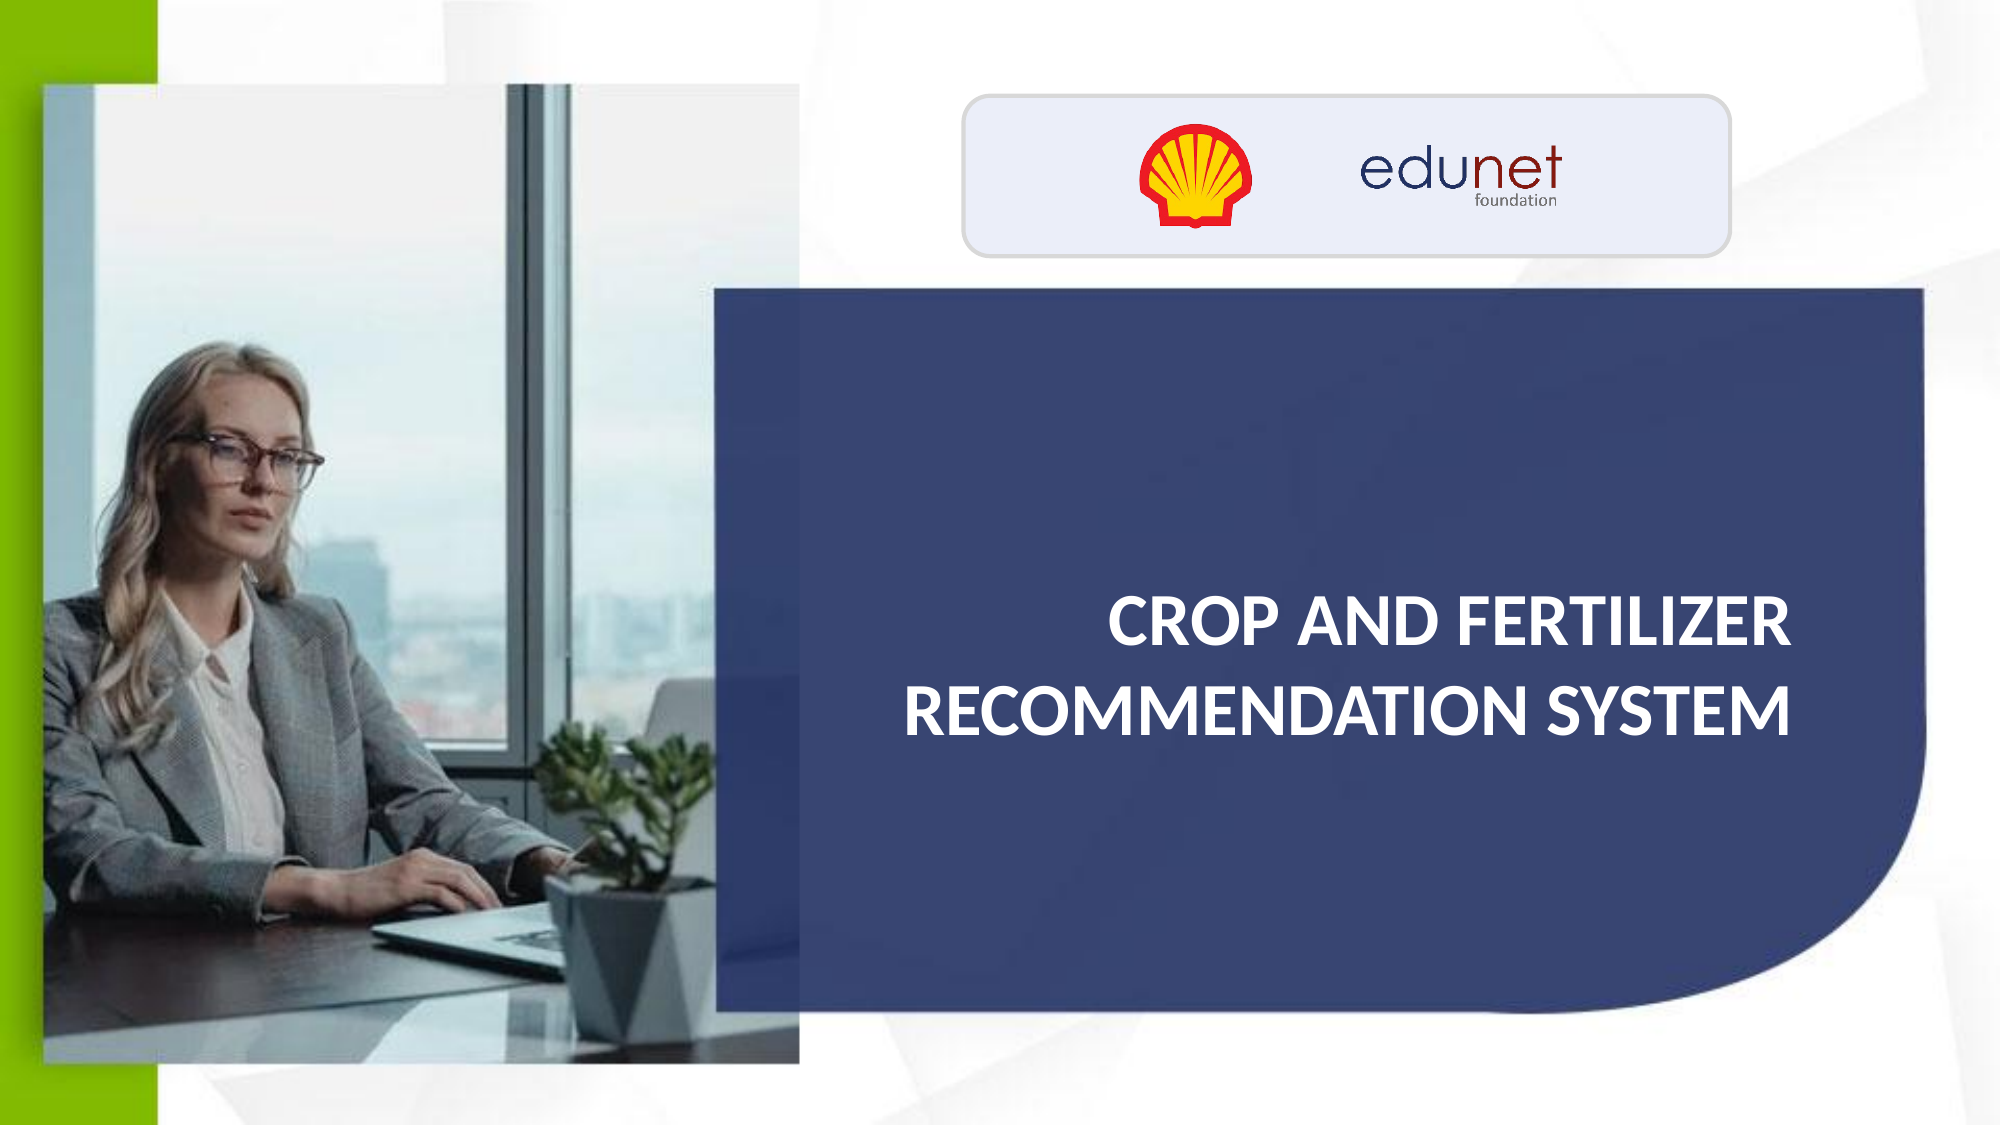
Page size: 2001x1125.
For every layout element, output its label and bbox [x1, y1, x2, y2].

picture [0, 0, 2000, 1125]
text_box [1130, 121, 1564, 231]
